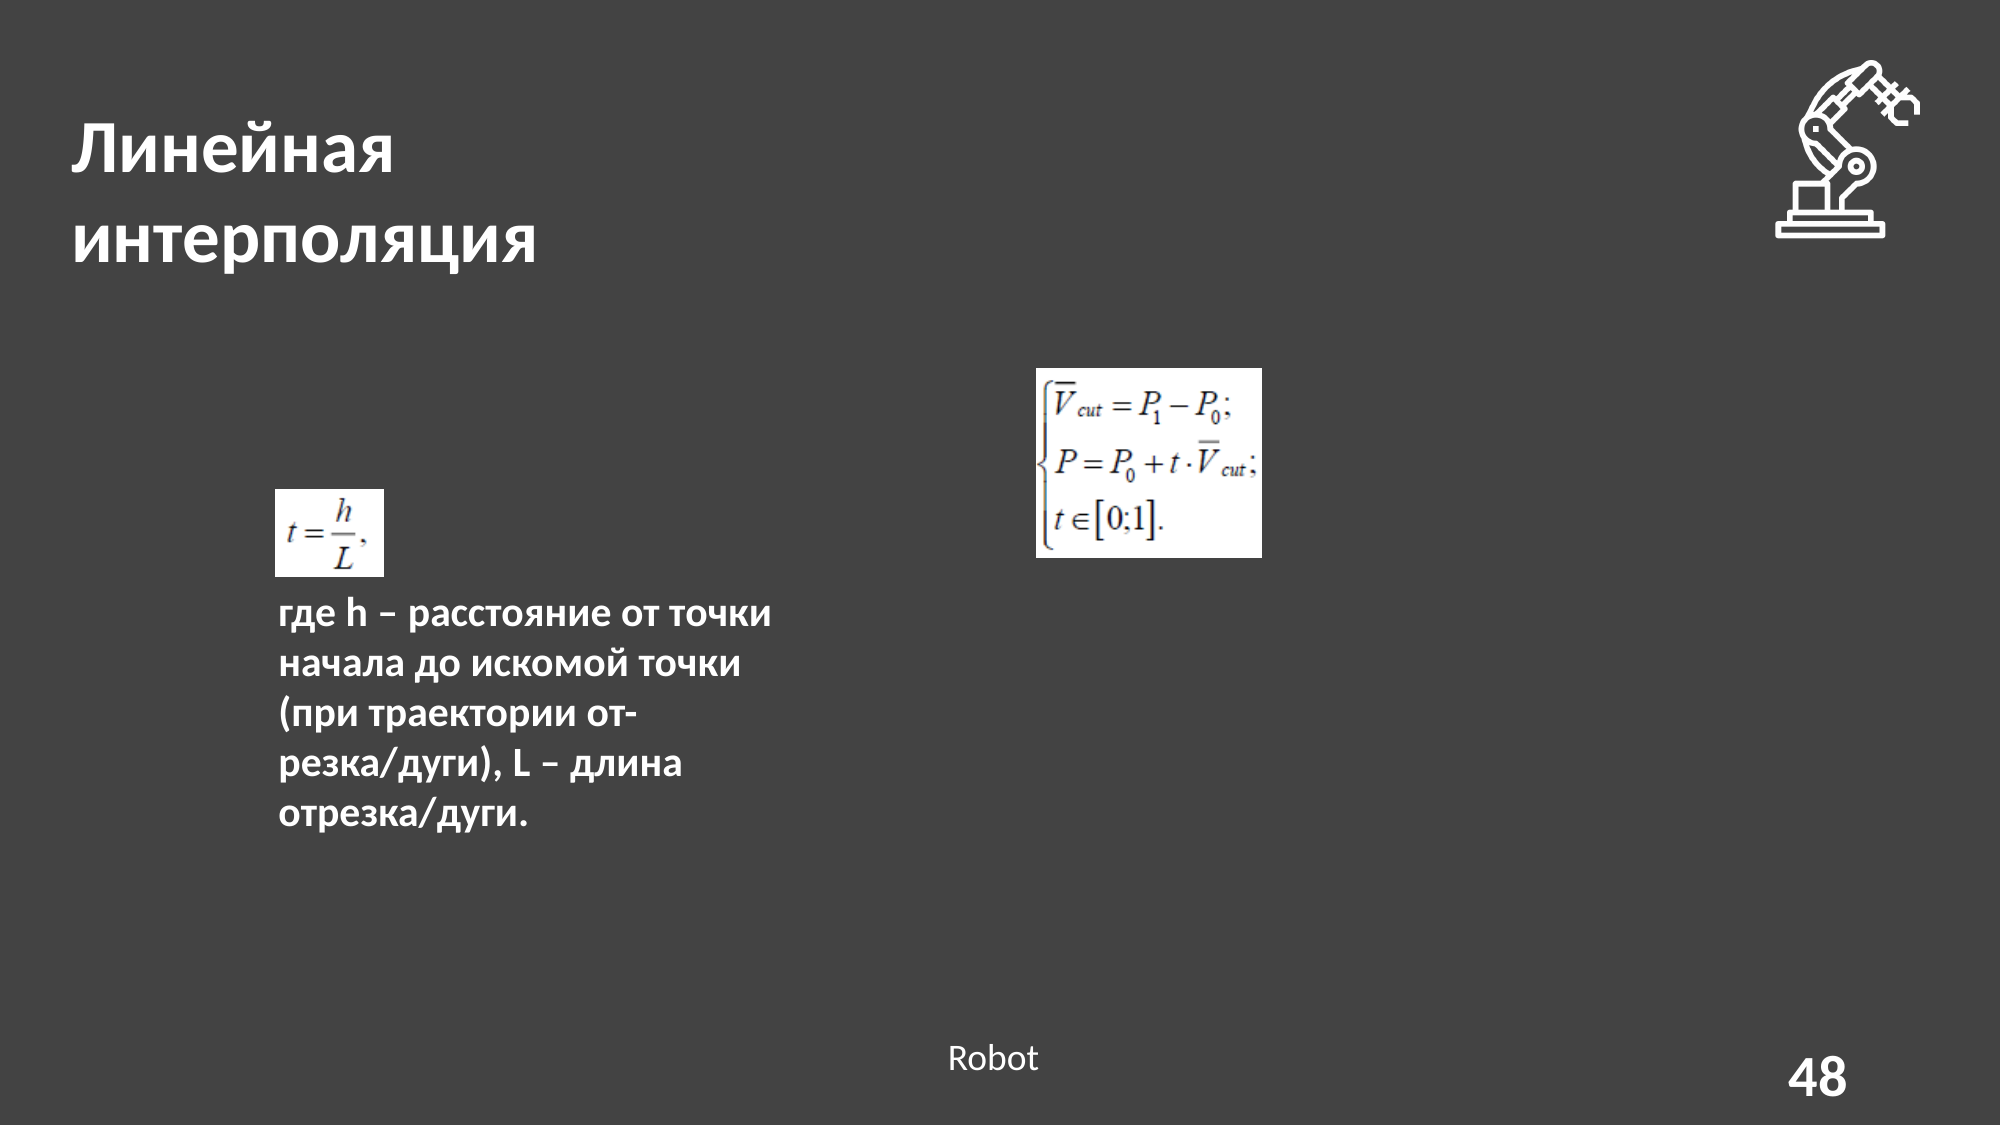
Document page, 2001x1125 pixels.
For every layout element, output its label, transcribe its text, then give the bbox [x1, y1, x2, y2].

text_box Линейная интерполяция [56, 90, 629, 920]
picture [275, 489, 384, 578]
text_box Robot [912, 1023, 1075, 1102]
slide_number 48 [1412, 1042, 1863, 1103]
text_box где h – расстояние от точки начала до искомой точки (при траектории от- резка/дуги), L – длина отрезка/дуги. [263, 576, 836, 1125]
picture [1755, 57, 1940, 242]
picture [1035, 368, 1262, 558]
